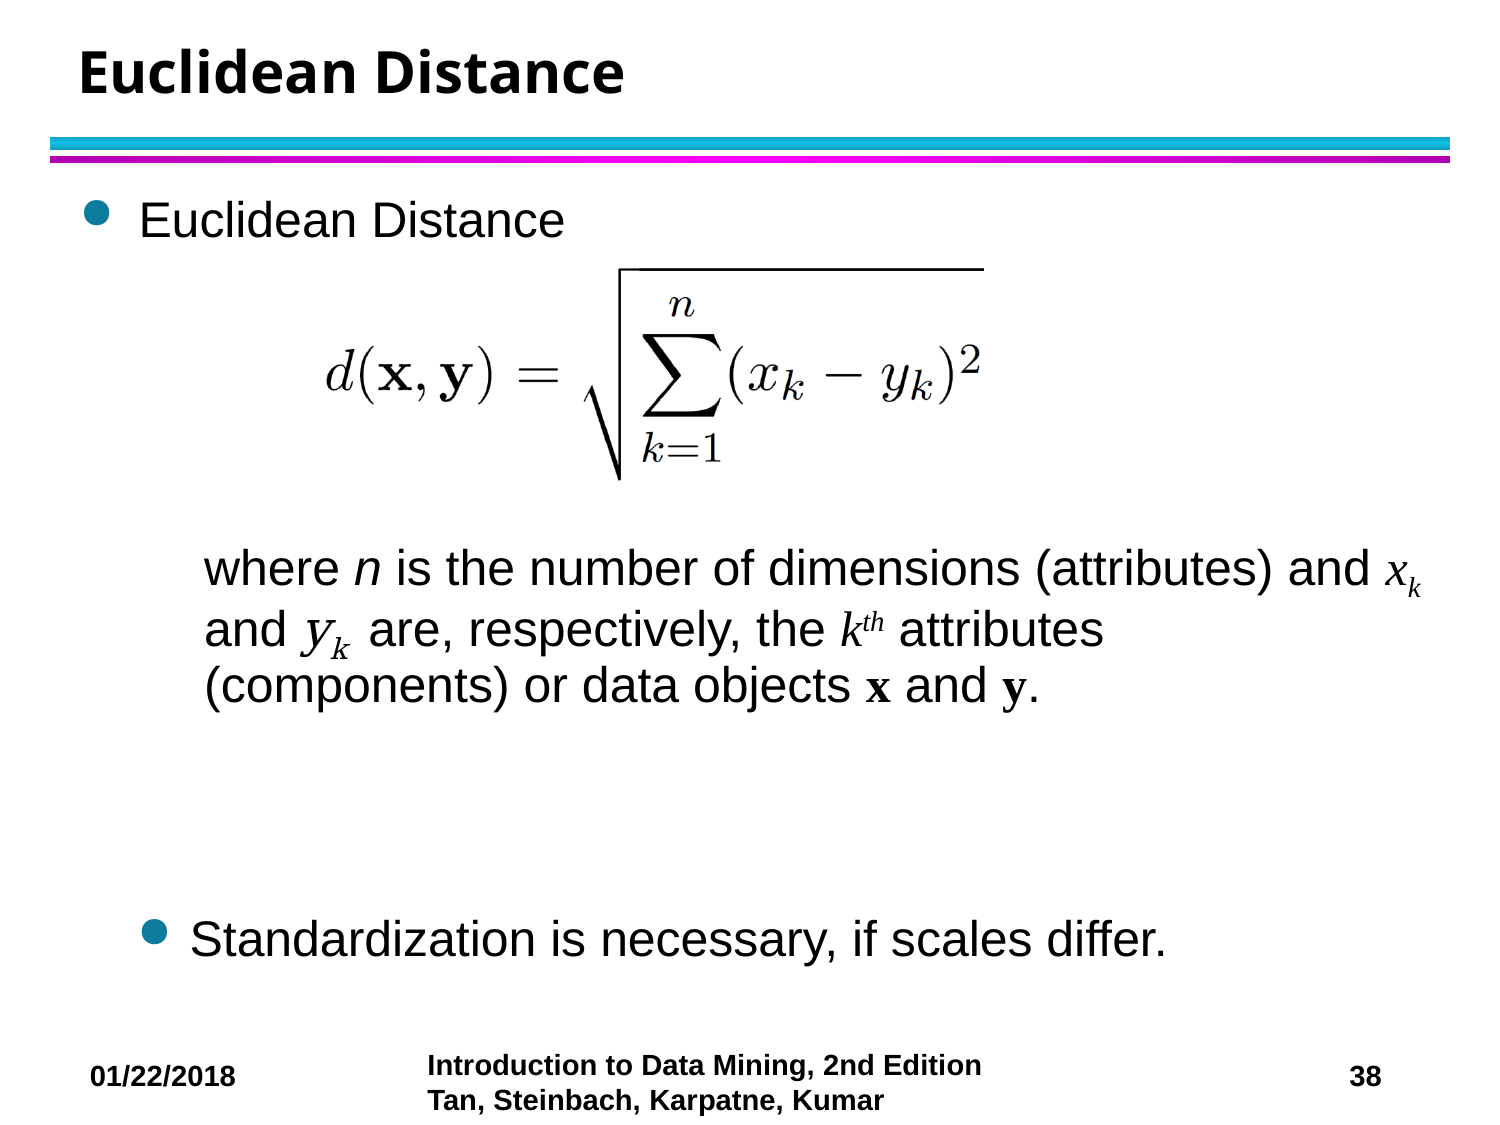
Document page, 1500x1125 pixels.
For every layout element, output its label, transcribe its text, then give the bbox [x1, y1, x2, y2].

title Euclidean Distance [62, 24, 1421, 113]
picture [325, 262, 984, 488]
list Euclidean Distance where n is the number of dimensions (attributes) and xk and yk are, respectively, the kth attributes (components) or data objects x and y. [67, 187, 1438, 1038]
text_box Standardization is necessary, if scales differ. [125, 905, 1184, 975]
